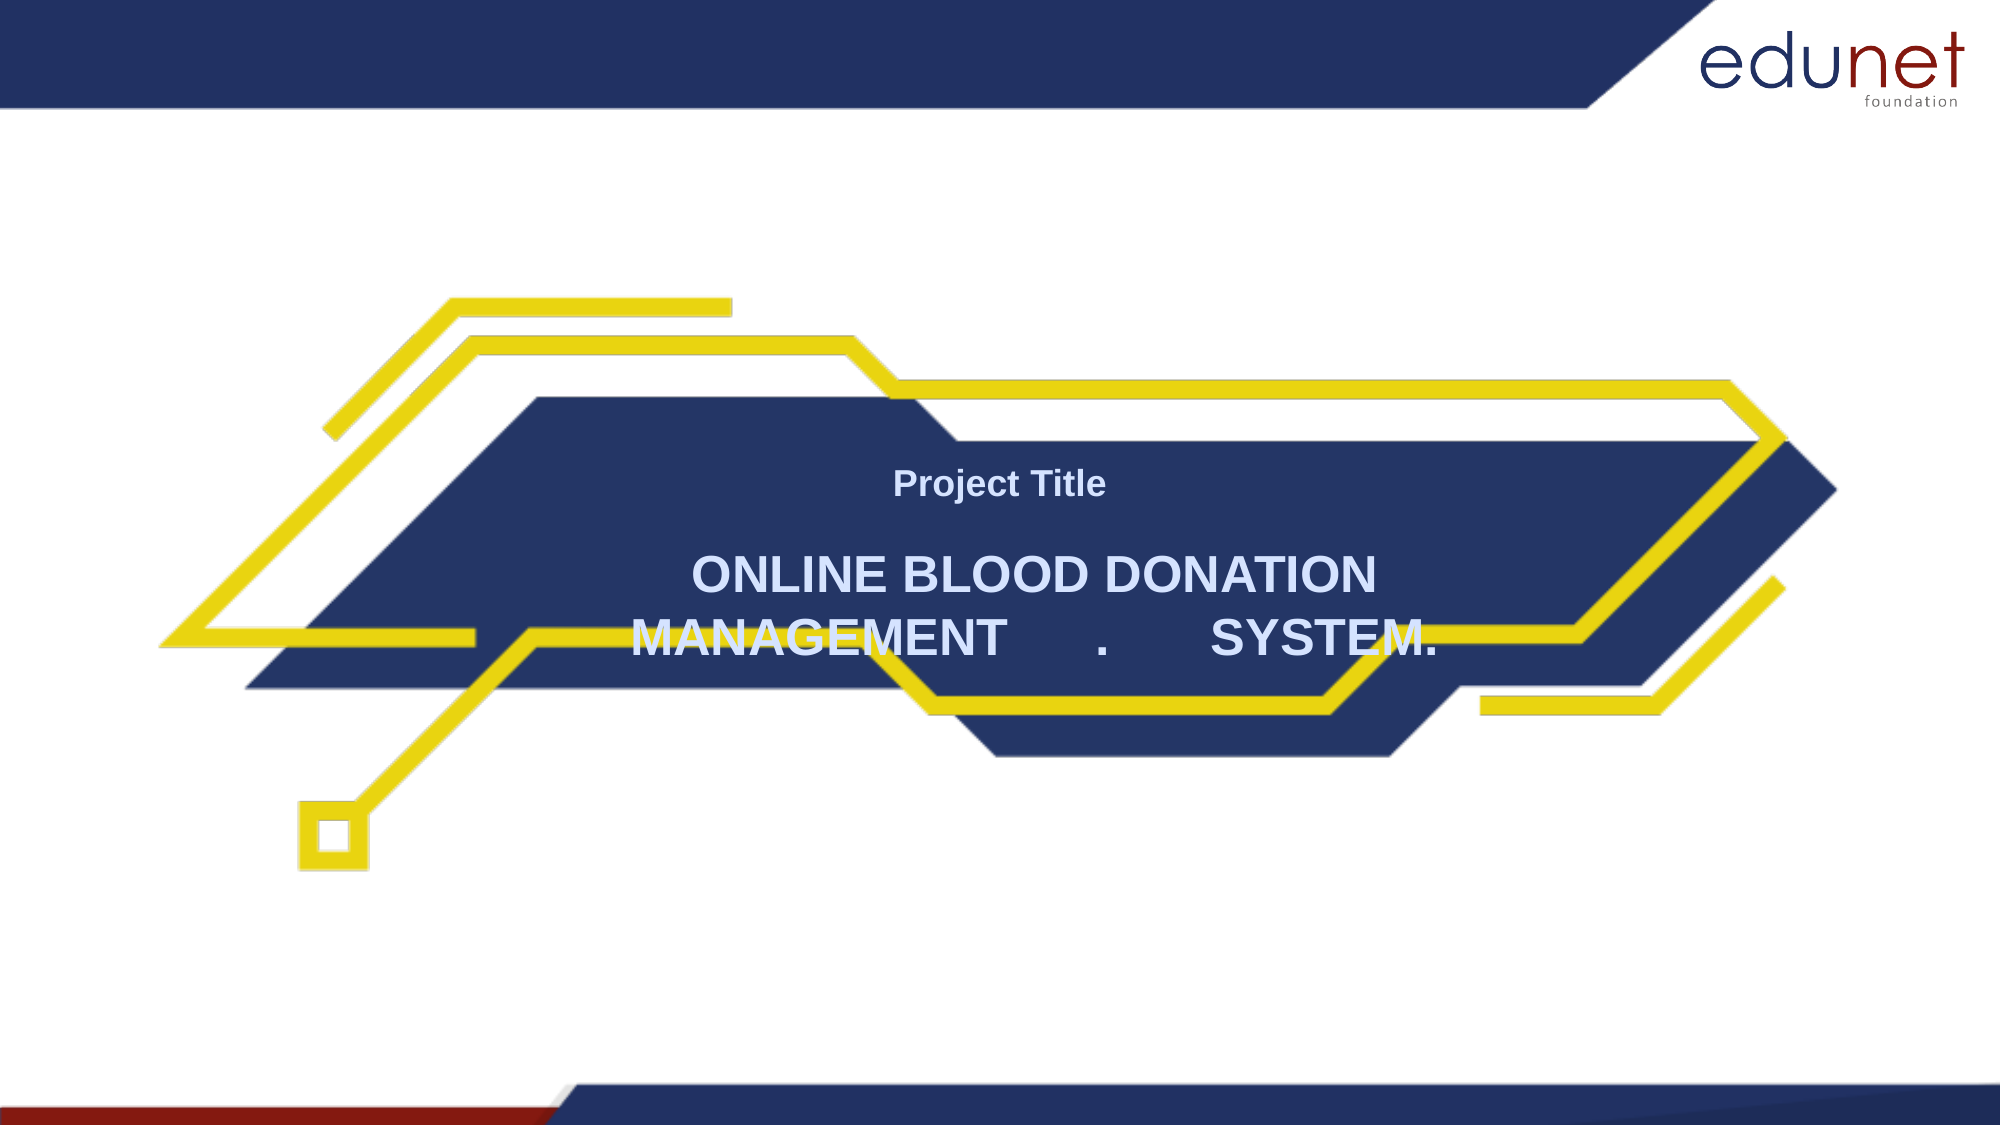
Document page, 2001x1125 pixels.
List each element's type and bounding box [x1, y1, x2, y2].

picture [0, 1070, 2000, 1125]
picture [0, 0, 1977, 117]
picture [131, 262, 1869, 905]
